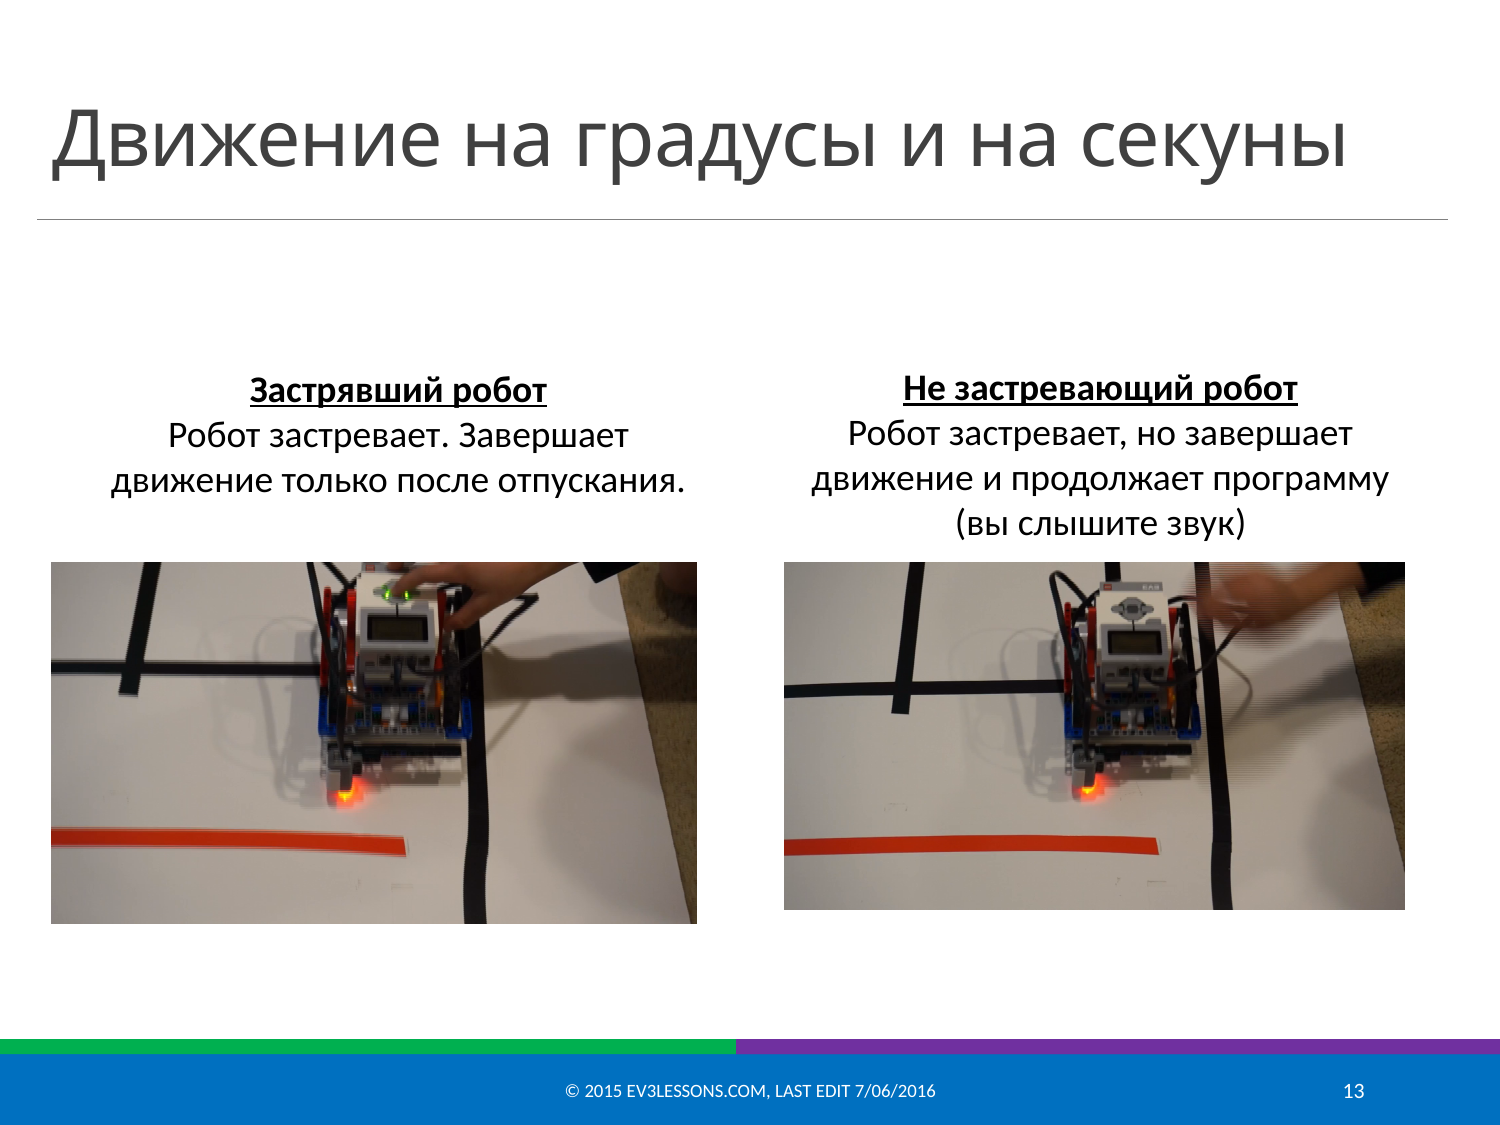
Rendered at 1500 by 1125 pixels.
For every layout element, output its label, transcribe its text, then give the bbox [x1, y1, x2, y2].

footer © 2015 EV3Lessons.com, Last edit 7/06/2016 [453, 1059, 1047, 1120]
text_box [50, 560, 698, 926]
slide_number 13 [1218, 1059, 1380, 1120]
text_box Не застревающий робот Робот застревает, но завершает движение и продолжает программу (вы слышите звук) [783, 356, 1418, 551]
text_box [783, 560, 1406, 912]
title Движение на градусы и на секуны [37, 47, 1448, 191]
text_box Застрявший робот Робот застревает. Завершает движение только после отпускания. [81, 357, 716, 508]
